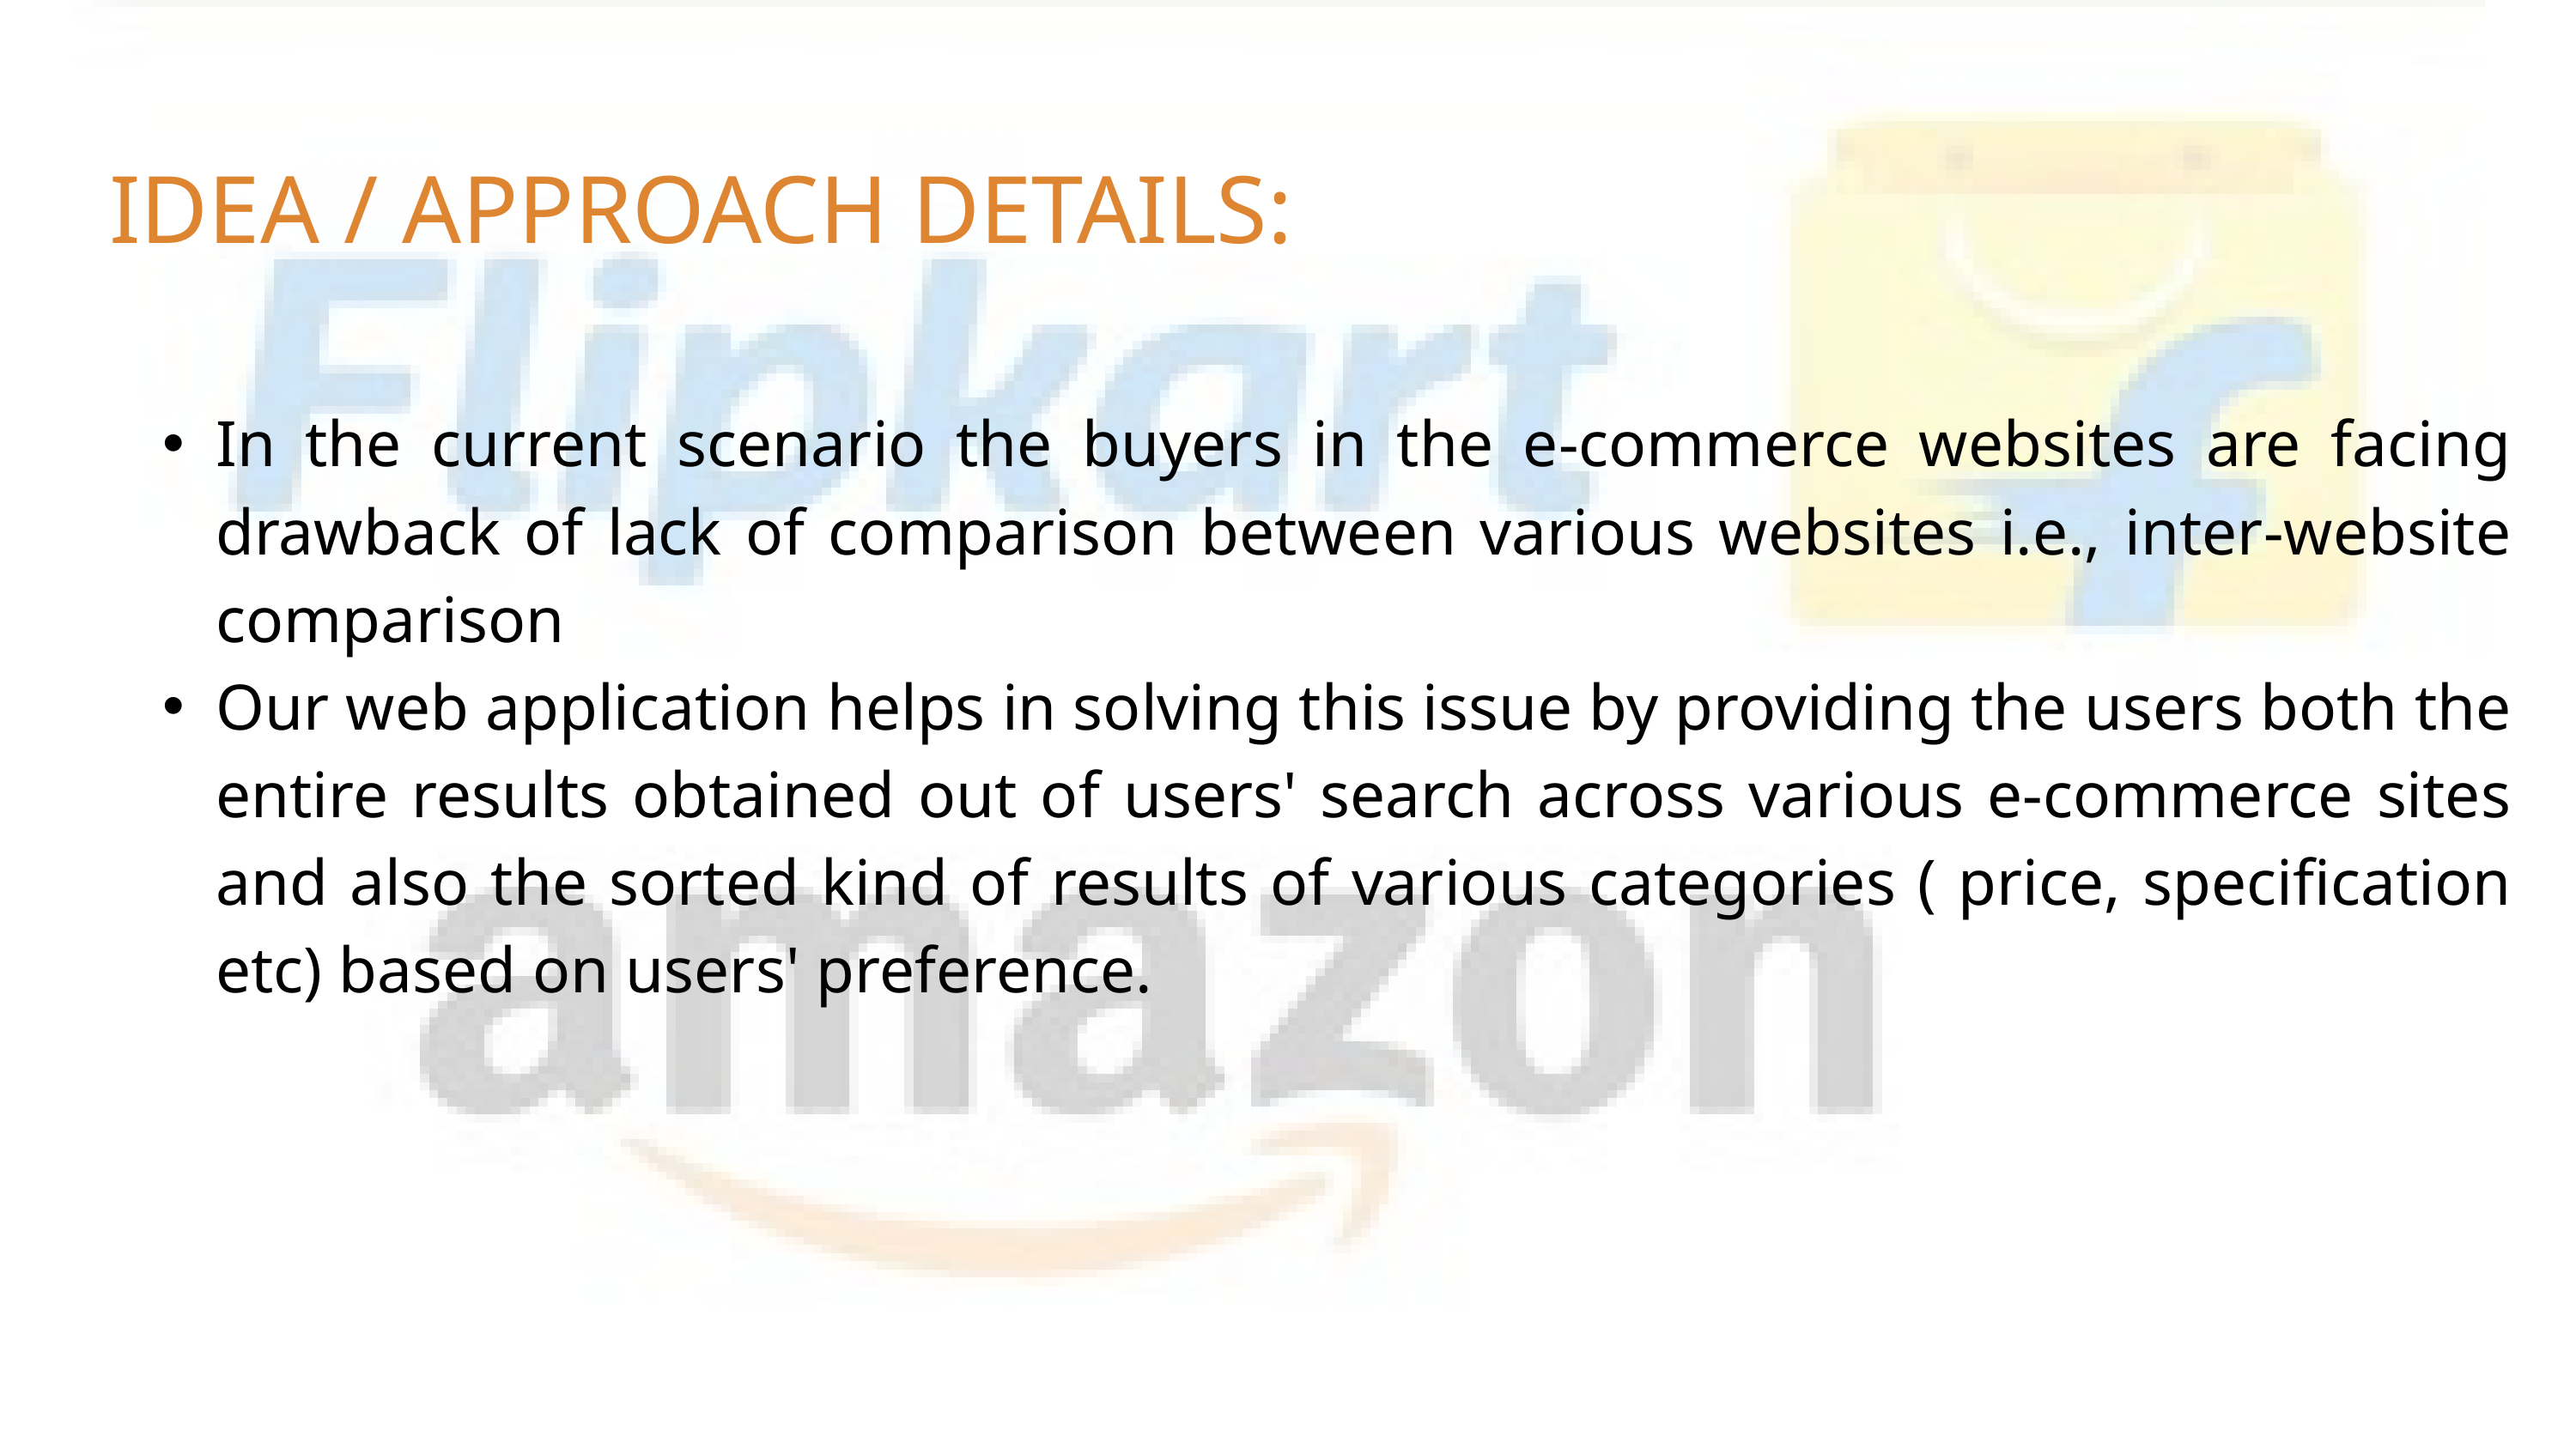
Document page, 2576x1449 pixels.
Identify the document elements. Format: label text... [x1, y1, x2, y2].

text_box IDEA / APPROACH DETAILS: In the current scenario the buyers in the e-commerce websites are facing drawback of lack of comparison between various websites i.e., inter-website comparison Our web application helps in solving this issue by providing the users both the entire results obtained out of users' search across various e-commerce sites and also the sorted kind of results of various categories ( price, specification etc) based on users' preference. [109, 131, 2513, 1311]
